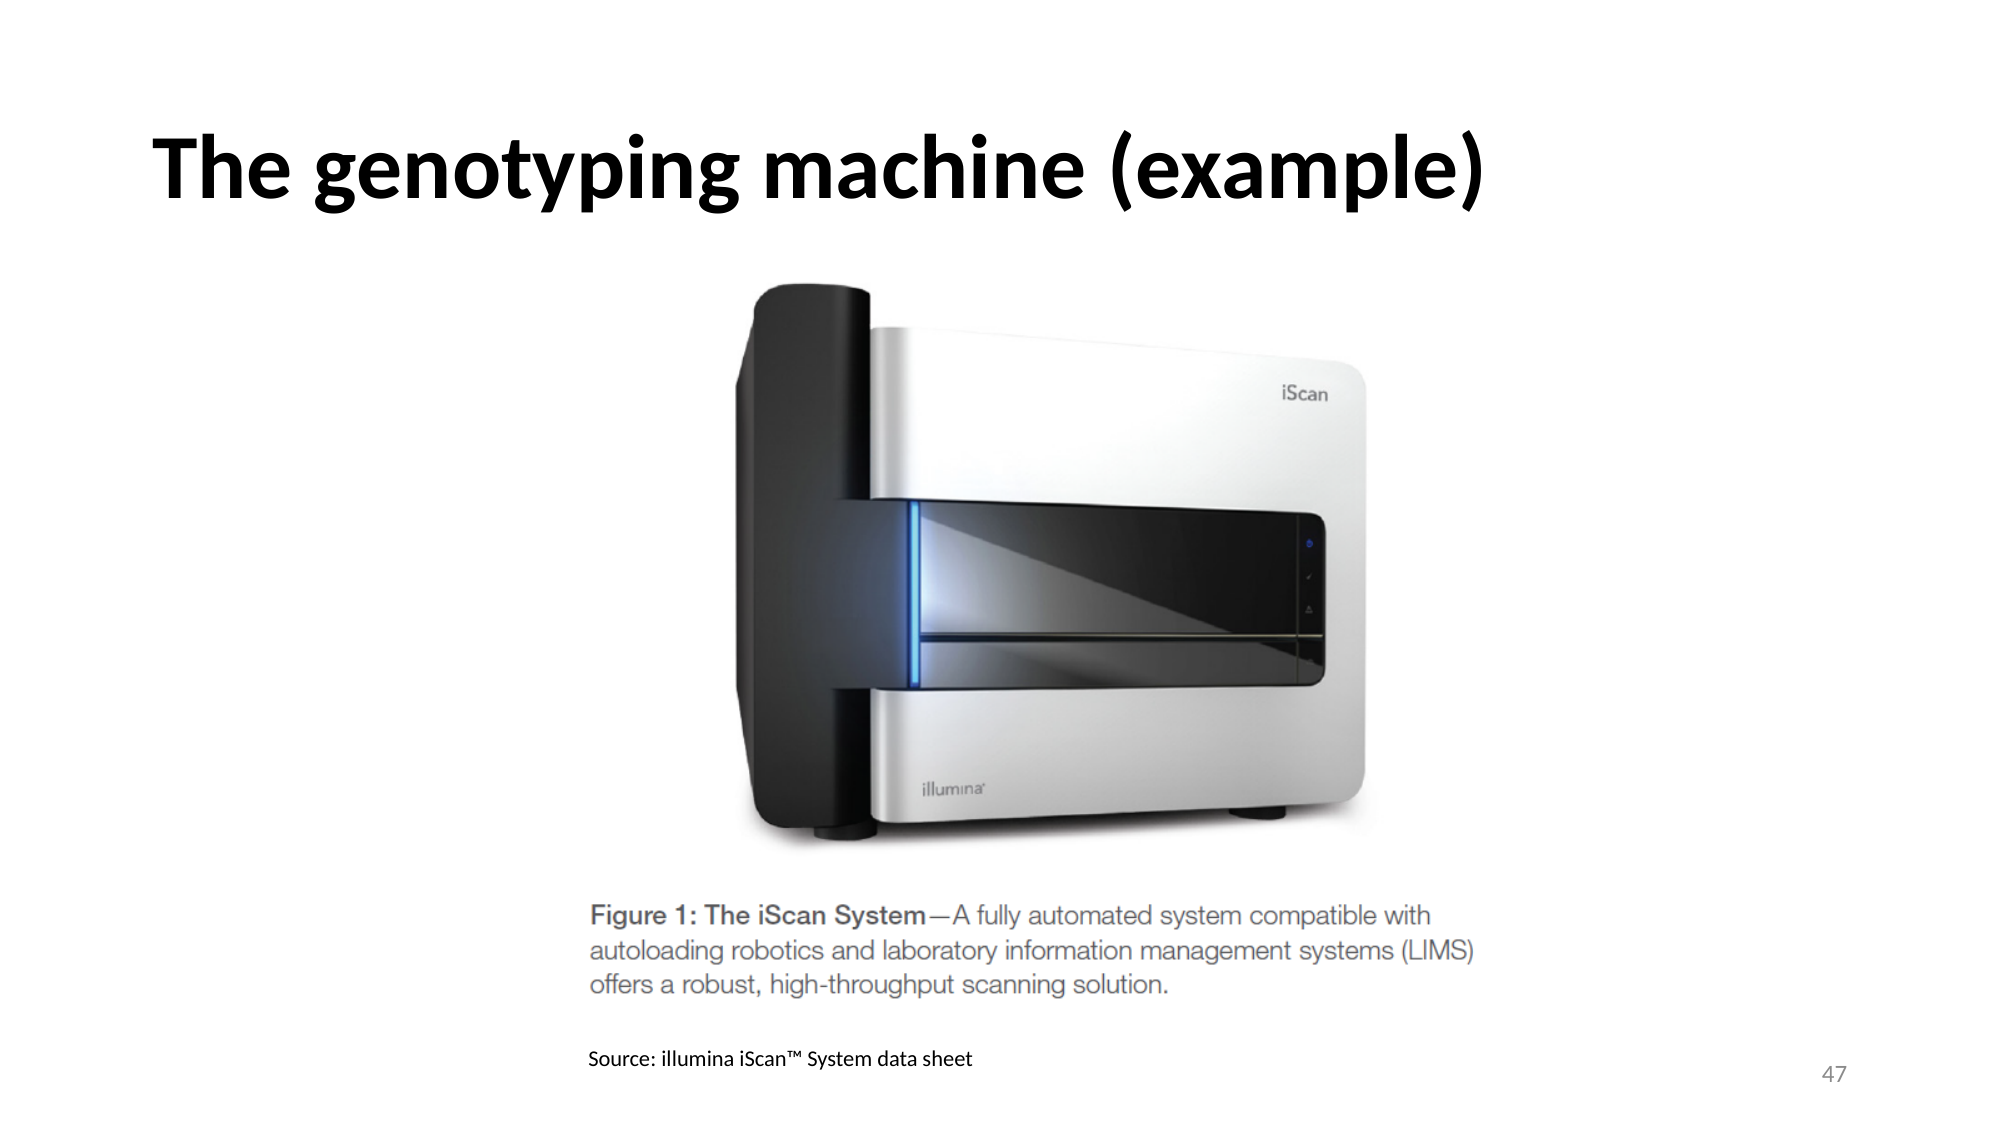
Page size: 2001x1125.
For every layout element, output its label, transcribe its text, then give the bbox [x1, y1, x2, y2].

slide_number 47 [1412, 1042, 1863, 1103]
text_box Source: illumina iScan™ System data sheet [573, 1036, 1114, 1078]
title The genotyping machine (example) [137, 59, 1863, 278]
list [573, 254, 1506, 1010]
